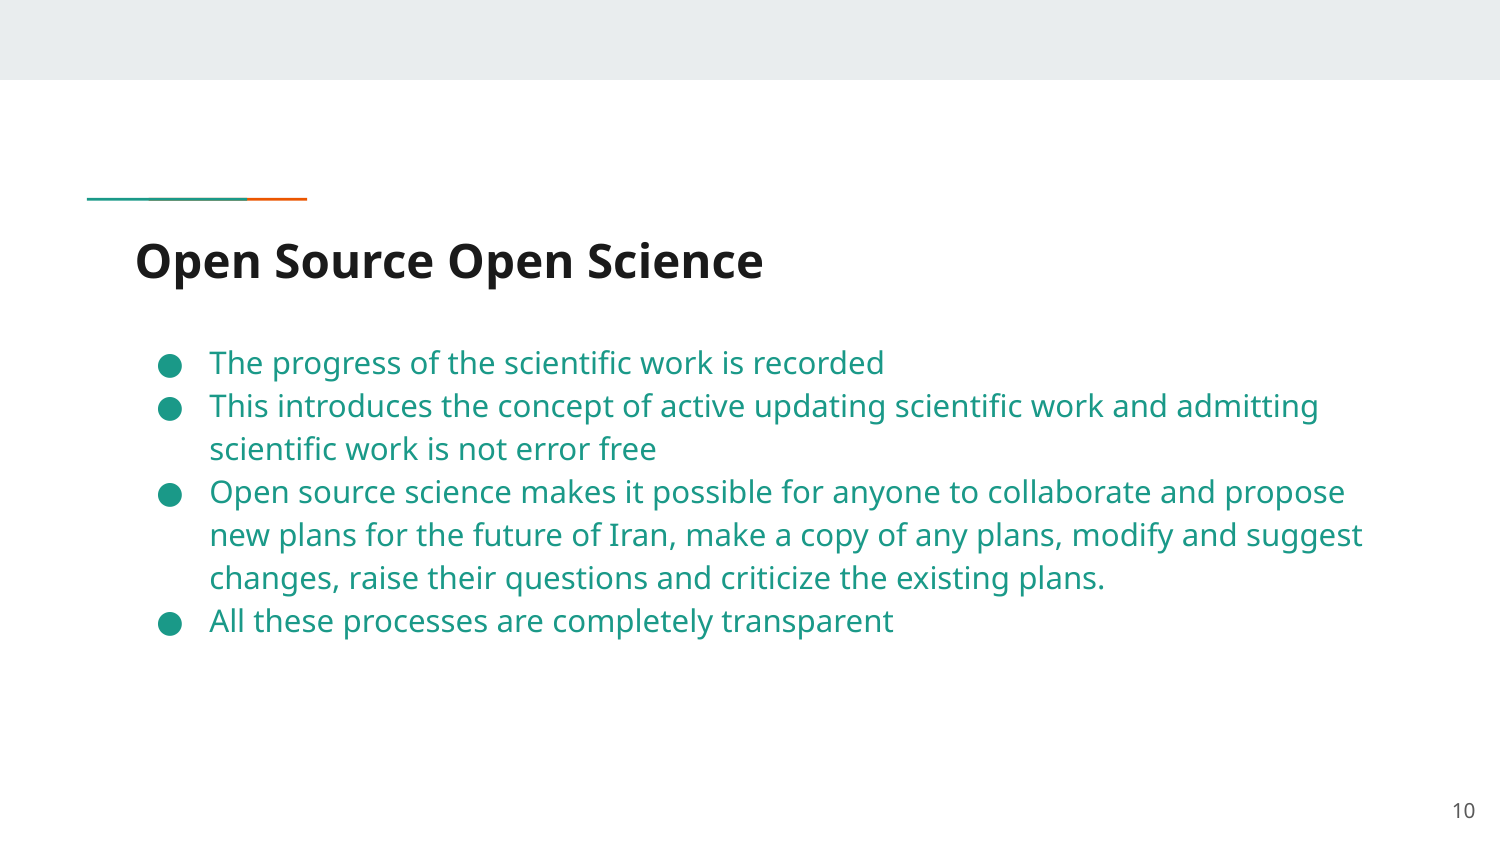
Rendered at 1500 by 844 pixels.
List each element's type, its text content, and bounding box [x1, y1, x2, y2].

slide_number ‹#› [1400, 779, 1491, 844]
title Open Source Open Science [119, 216, 1381, 305]
list The progress of the scientific work is recorded This introduces the concept of active updating scientific work and admitting scientific work is not error free Open source science makes it possible for anyone to collaborate and propose new plans for the future of Iran, make a copy of any plans, modify and suggest changes, raise their questions and criticize the existing plans. All these processes are completely transparent [119, 322, 1381, 776]
